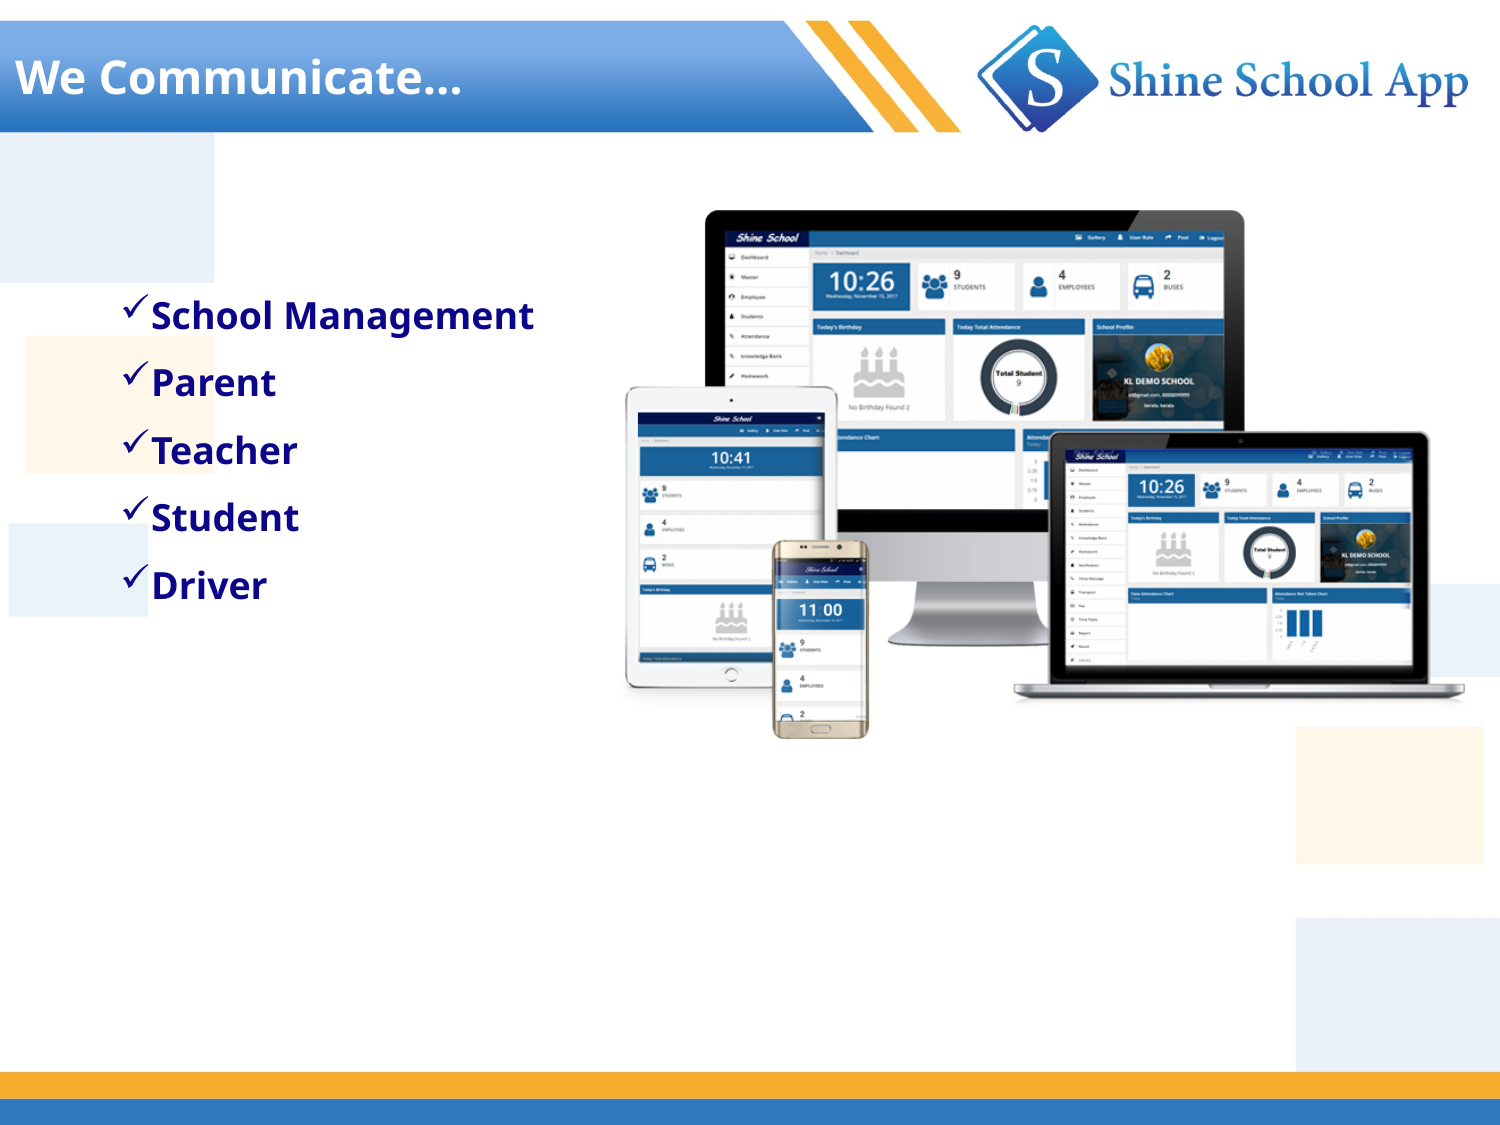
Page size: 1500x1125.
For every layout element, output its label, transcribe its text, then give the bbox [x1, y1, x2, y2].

text_box School Management Parent Teacher Student Driver [105, 262, 607, 615]
picture [0, 0, 1500, 1125]
title We Communicate… [0, 23, 586, 129]
